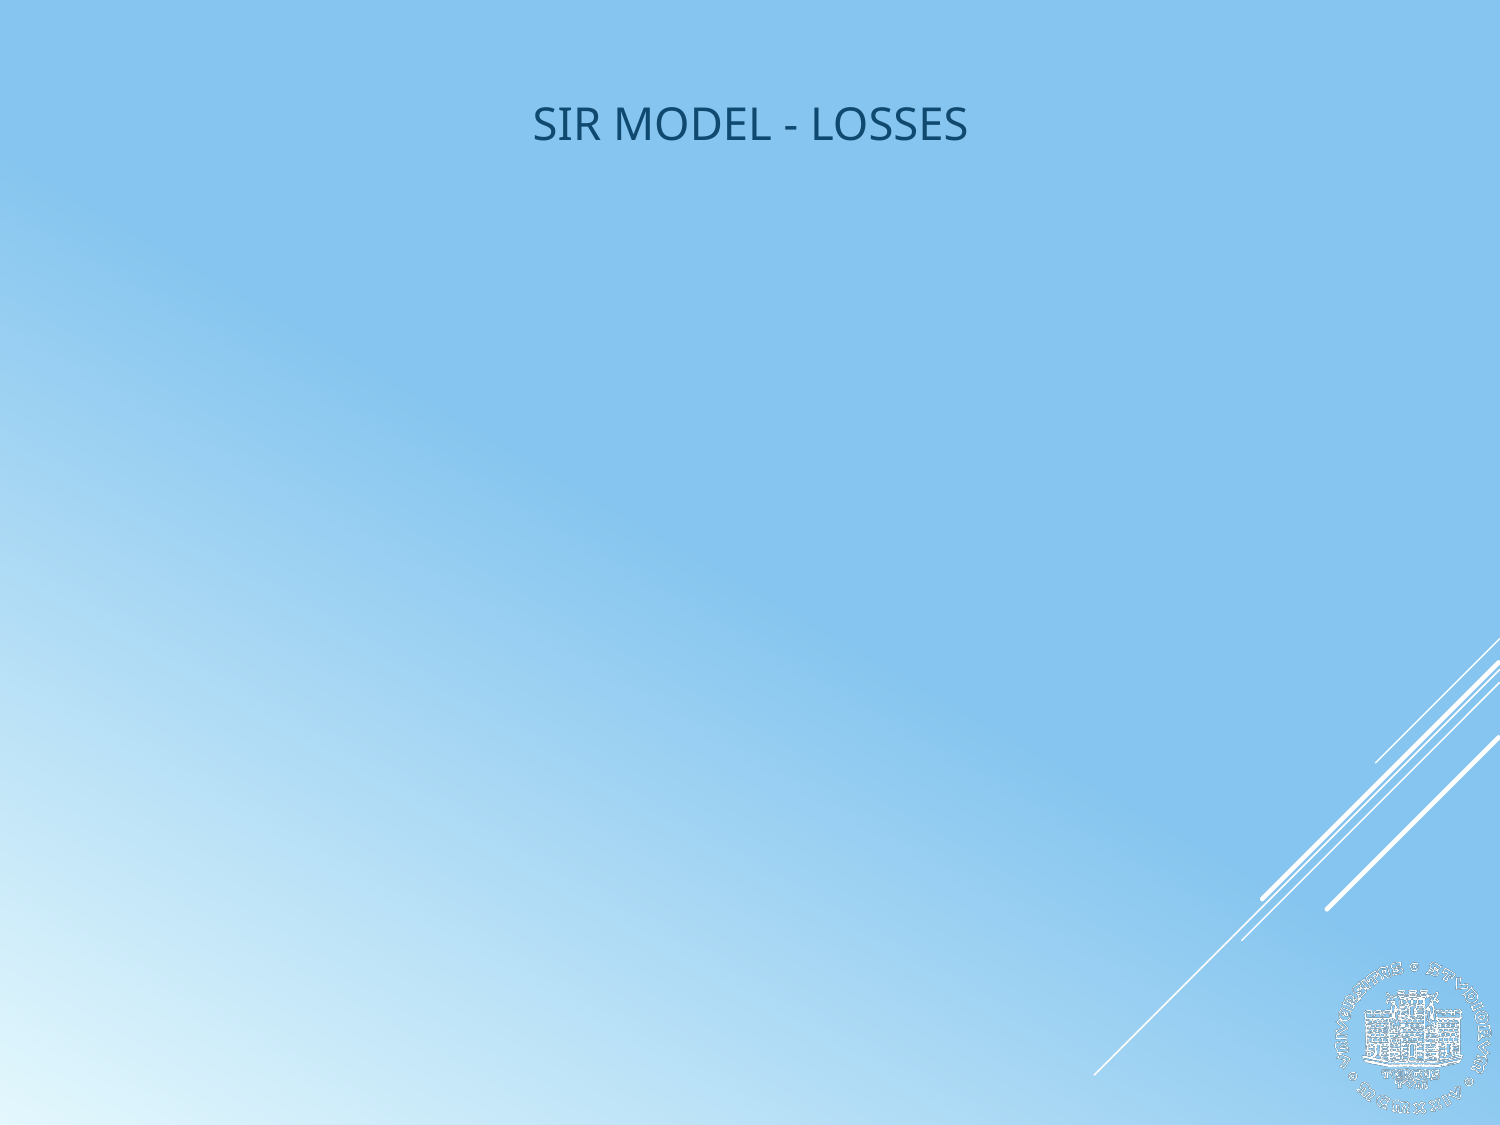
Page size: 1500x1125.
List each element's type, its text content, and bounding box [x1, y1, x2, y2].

title SIR model - losses [87, 87, 1415, 158]
picture [1325, 950, 1500, 1125]
